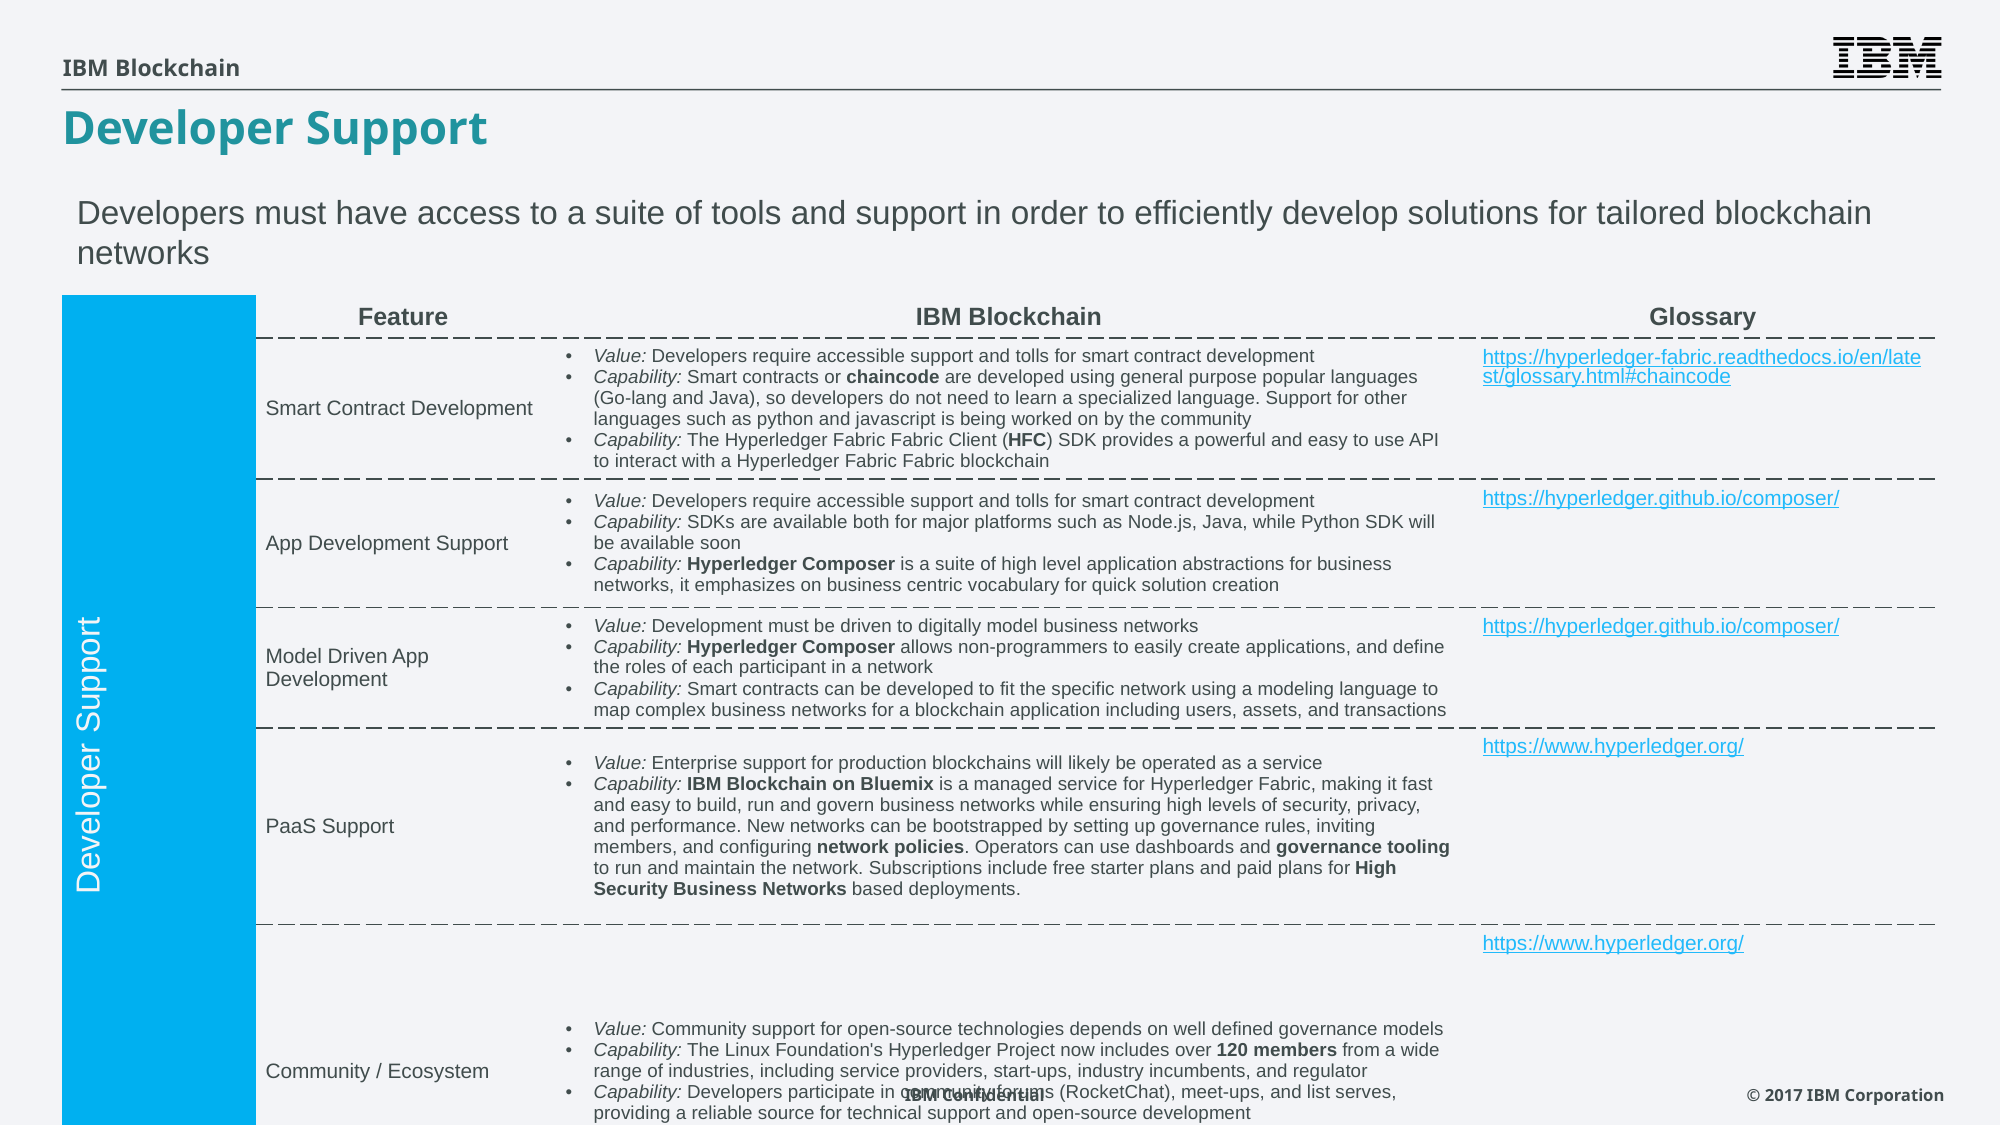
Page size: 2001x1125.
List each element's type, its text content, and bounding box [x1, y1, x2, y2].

table_cell Value: Community support for open-source technologies depends on well defined governance models Capability: The Linux Foundation's Hyperledger Project now includes over 120 members from a wide range of industries, including service providers, start-ups, industry incumbents, and regulator Capability: Developers participate in community forums (RocketChat), meet-ups, and list serves, providing a reliable source for technical support and open-source development [551, 925, 1467, 1125]
table_cell Value: Developers require accessible support and tolls for smart contract development Capability: Smart contracts or chaincode are developed using general purpose popular languages (Go-lang and Java), so developers do not need to learn a specialized language. Support for other languages such as python and javascript is being worked on by the community Capability: The Hyperledger Fabric Fabric Client (HFC) SDK provides a powerful and easy to use API to interact with a Hyperledger Fabric Fabric blockchain [551, 338, 1467, 479]
table_cell Value: Developers require accessible support and tolls for smart contract development Capability: SDKs are available both for major platforms such as Node.js, Java, while Python SDK will be available soon Capability: Hyperledger Composer is a suite of high level application abstractions for business networks, it emphasizes on business centric vocabulary for quick solution creation [551, 479, 1467, 607]
table_cell Model Driven App Development [256, 607, 551, 728]
table_header Feature [256, 295, 551, 338]
table_cell App Development Support [256, 479, 551, 607]
table_cell https://hyperledger.github.io/composer/ [1467, 607, 1939, 728]
table_cell https://www.hyperledger.org/ [1467, 925, 1939, 1125]
table_cell PaaS Support [256, 728, 551, 925]
table_header IBM Blockchain [551, 295, 1467, 338]
table_cell Value: Development must be driven to digitally model business networks Capability: Hyperledger Composer allows non-programmers to easily create applications, and define the roles of each participant in a network Capability: Smart contracts can be developed to fit the specific network using a modeling language to map complex business networks for a blockchain application including users, assets, and transactions [551, 607, 1467, 728]
table_header Developer Support [62, 295, 256, 1125]
table_cell Value: Enterprise support for production blockchains will likely be operated as a service Capability: IBM Blockchain on Bluemix is a managed service for Hyperledger Fabric, making it fast and easy to build, run and govern business networks while ensuring high levels of security, privacy, and performance. New networks can be bootstrapped by setting up governance rules, inviting members, and configuring network policies. Operators can use dashboards and governance tooling to run and maintain the network. Subscriptions include free starter plans and paid plans for High Security Business Networks based deployments. [551, 728, 1467, 925]
title Developer Support [61, 97, 1940, 203]
table_cell Smart Contract Development [256, 338, 551, 479]
text_box Developers must have access to a suite of tools and support in order to efficiently develop solutions for tailored blockchain networks [62, 183, 1940, 279]
table_cell https://hyperledger.github.io/composer/ [1467, 479, 1939, 607]
table_header Glossary [1467, 295, 1939, 338]
table_cell Community / Ecosystem [256, 925, 551, 1125]
picture [1833, 37, 1944, 78]
table_cell https://hyperledger-fabric.readthedocs.io/en/latest/glossary.html#chaincode [1467, 338, 1939, 479]
table_cell https://www.hyperledger.org/ [1467, 728, 1939, 925]
